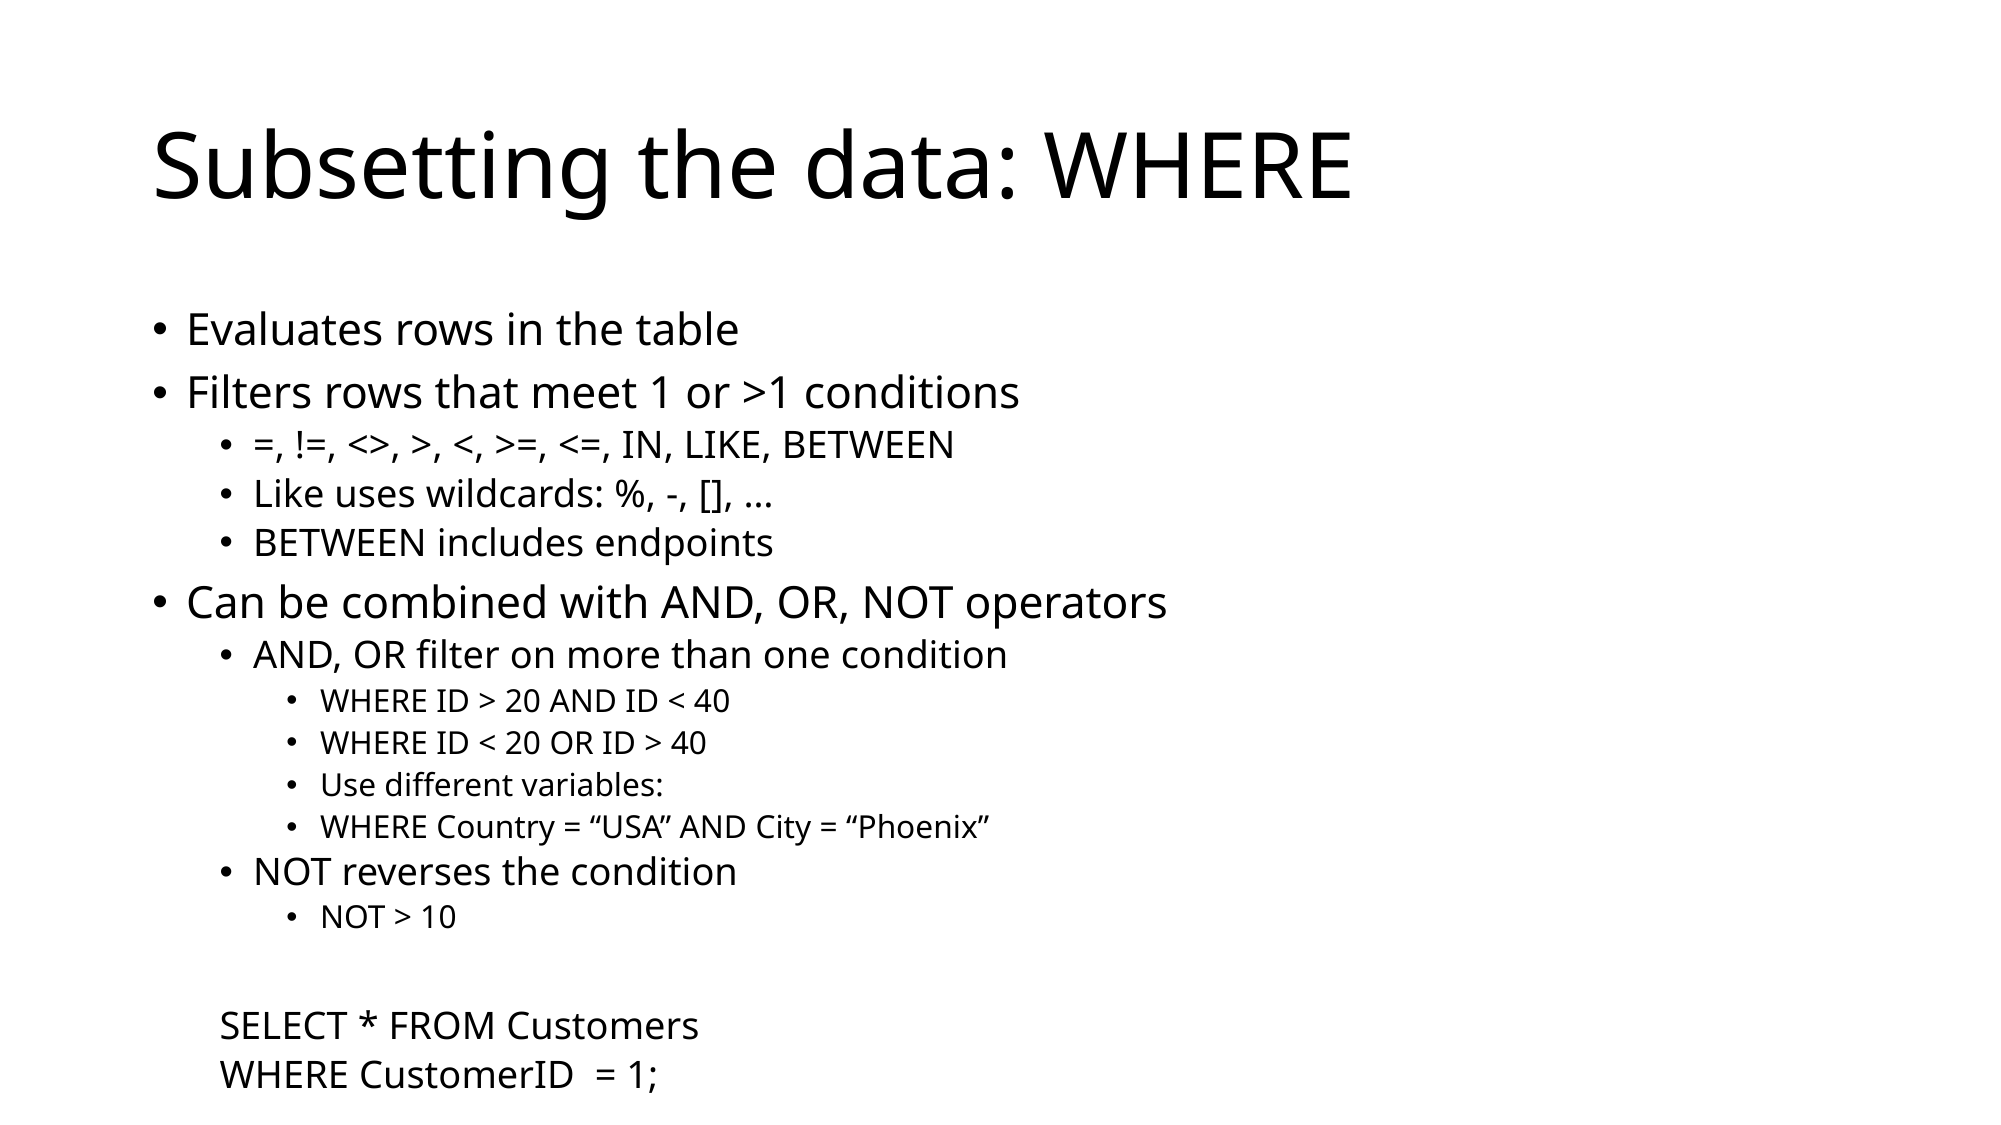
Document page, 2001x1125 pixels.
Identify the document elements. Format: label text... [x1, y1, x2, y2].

list Evaluates rows in the table Filters rows that meet 1 or >1 conditions =, !=, <>, >, <, >=, <=, IN, LIKE, BETWEEN Like uses wildcards: %, -, [], … BETWEEN includes endpoints Can be combined with AND, OR, NOT operators AND, OR filter on more than one condition WHERE ID > 20 AND ID < 40 WHERE ID < 20 OR ID > 40 Use different variables: WHERE Country = “USA” AND City = “Phoenix” NOT reverses the condition NOT > 10 SELECT * FROM Customers WHERE CustomerID = 1; [137, 299, 1863, 1105]
title Subsetting the data: WHERE [137, 59, 1863, 278]
